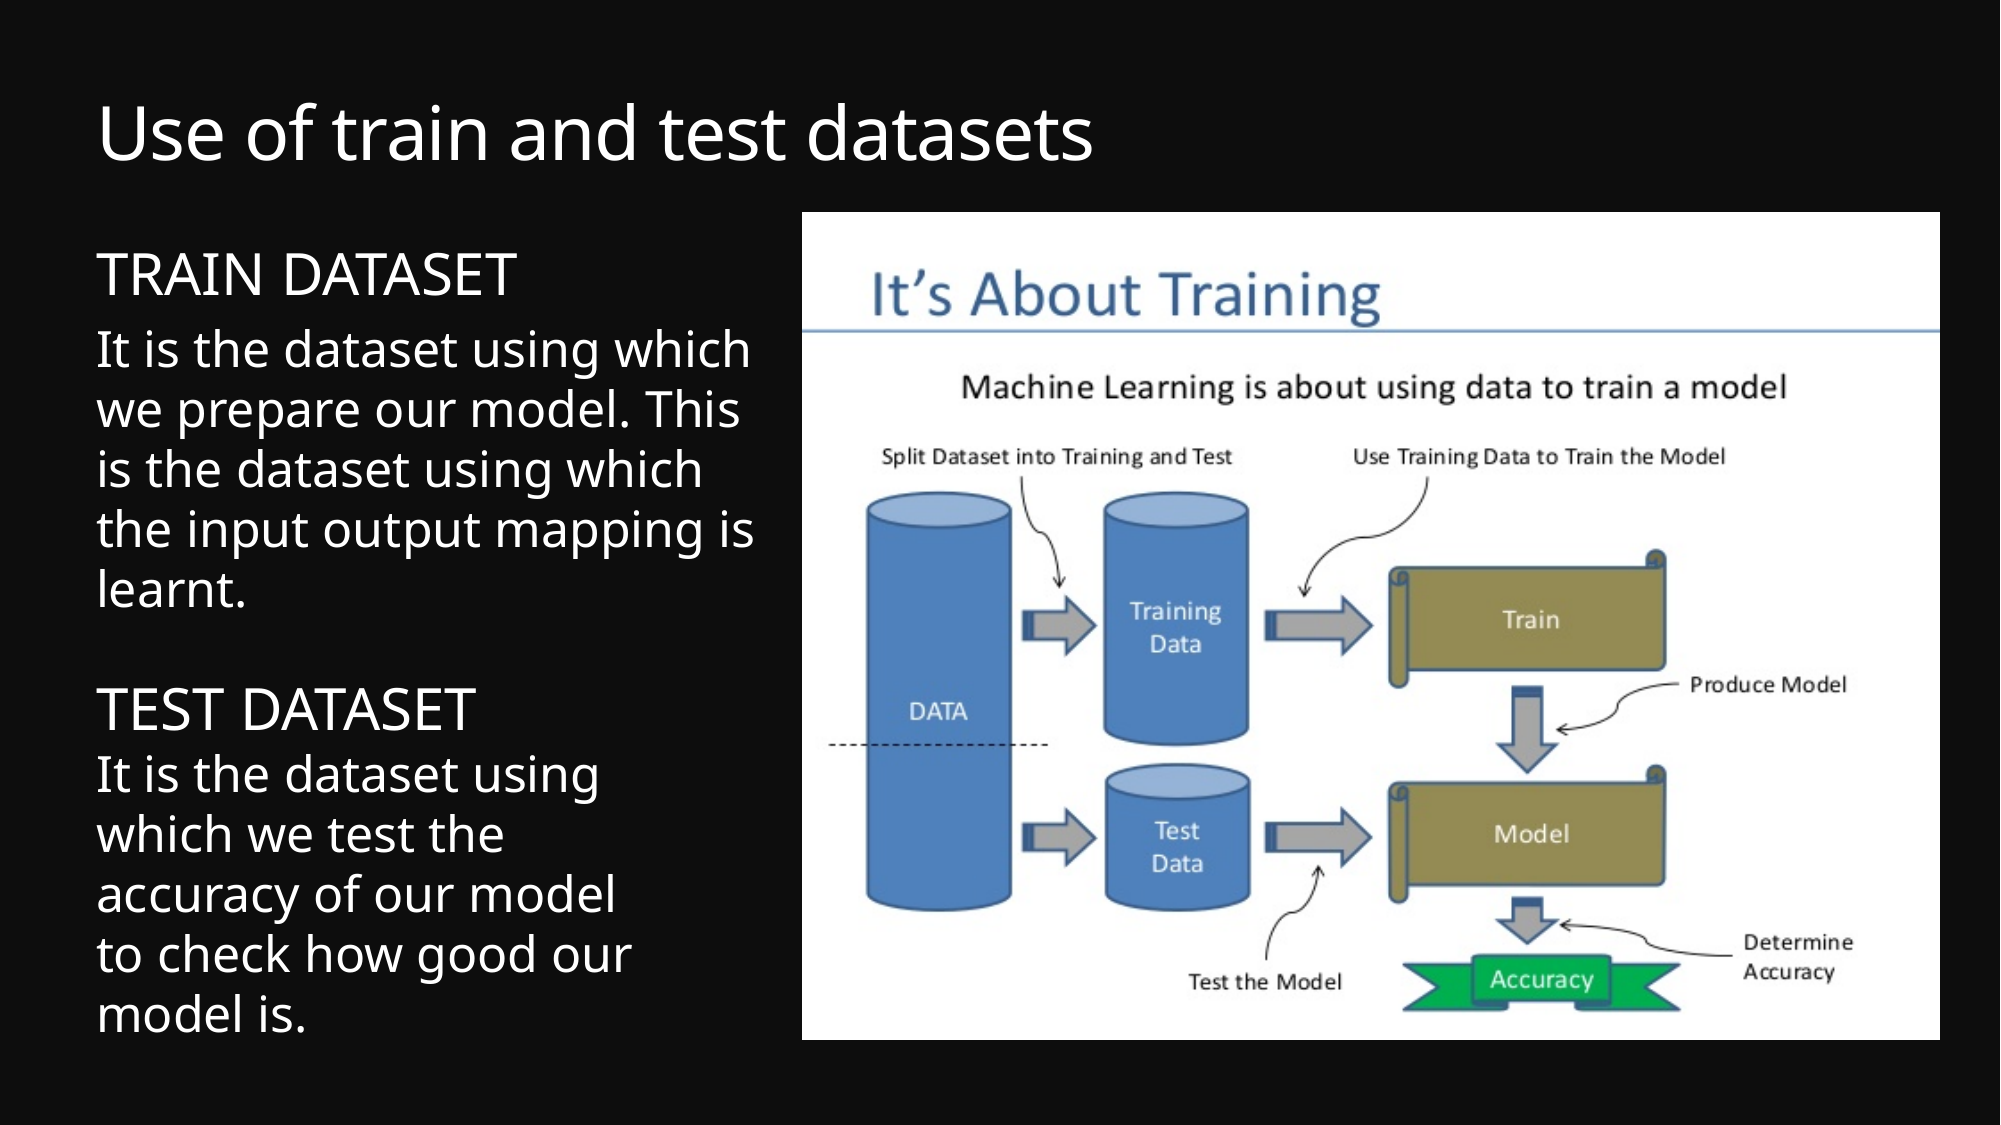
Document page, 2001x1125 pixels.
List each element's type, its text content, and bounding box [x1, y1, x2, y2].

title Use of train and test datasets [96, 85, 1904, 177]
picture [802, 212, 1940, 1040]
list TRAIN DATASET It is the dataset using which we prepare our model. This is the dataset using which the input output mapping is learnt. [96, 237, 770, 611]
text_box TEST DATASET It is the dataset using which we test the accuracy of our model to check how good our model is. [95, 672, 661, 1043]
